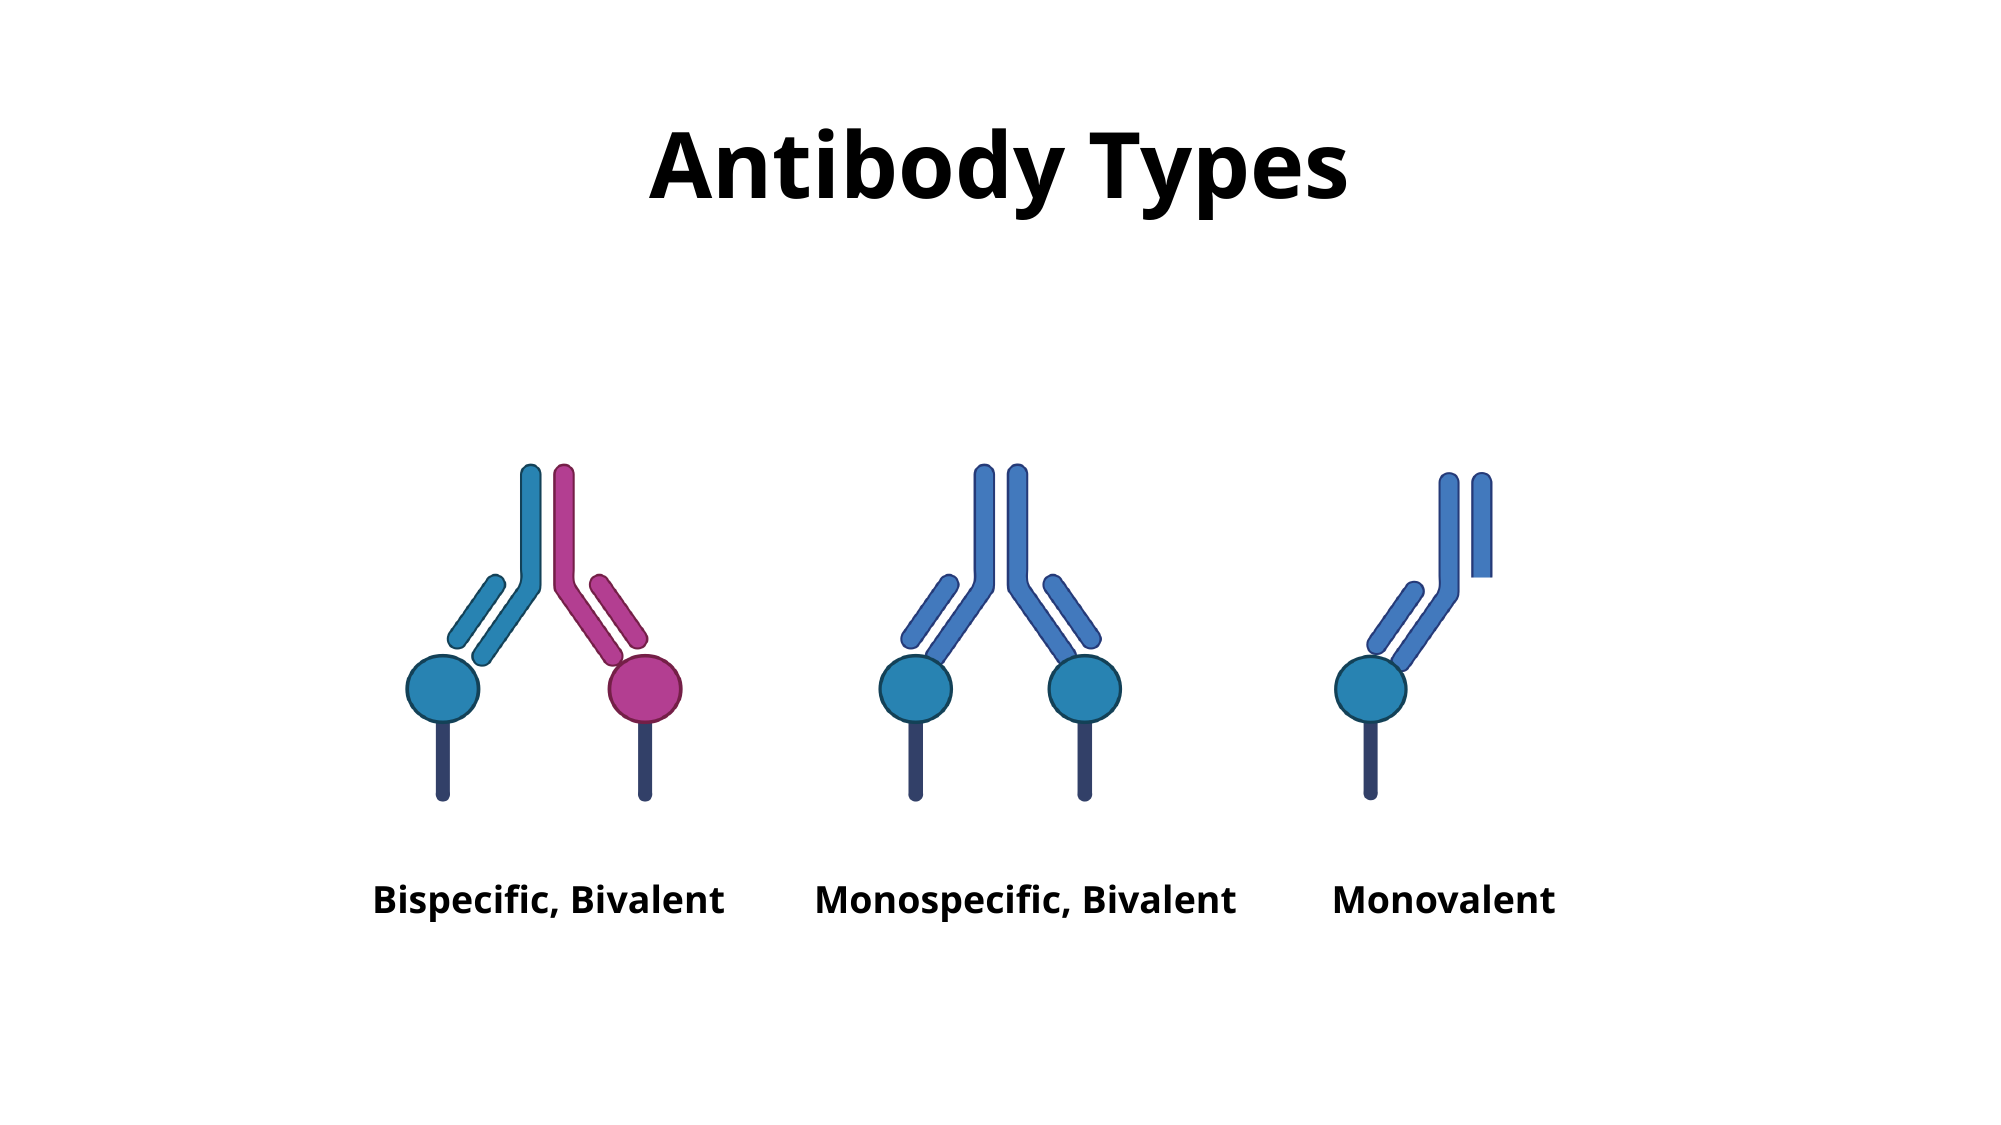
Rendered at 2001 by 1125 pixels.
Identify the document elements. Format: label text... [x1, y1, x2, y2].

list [351, 428, 1131, 837]
text_box Monospecific, Bivalent [799, 868, 1253, 929]
picture [1305, 445, 1520, 818]
title Antibody Types [137, 59, 1863, 278]
text_box Monovalent [1316, 868, 1571, 929]
text_box Bispecific, Bivalent [357, 868, 741, 929]
